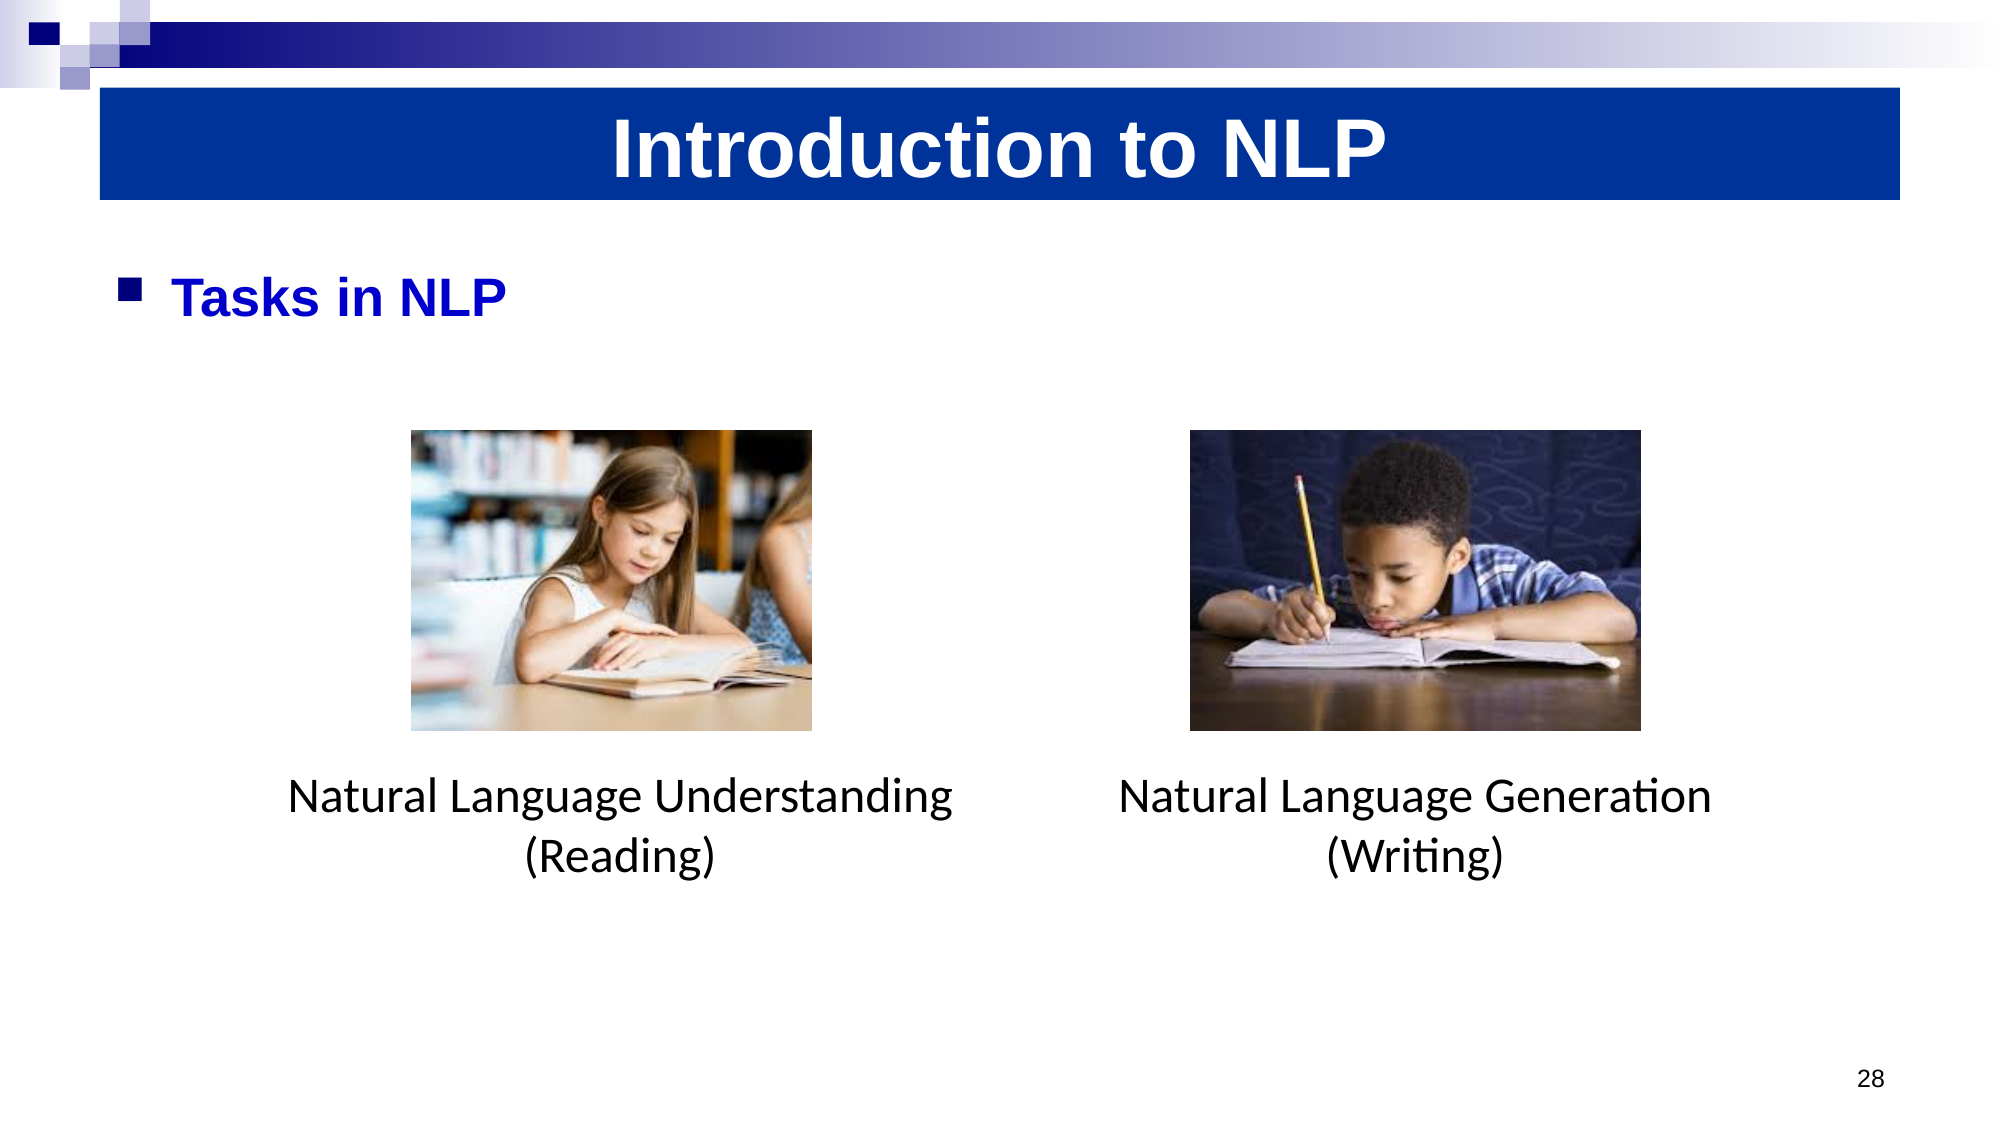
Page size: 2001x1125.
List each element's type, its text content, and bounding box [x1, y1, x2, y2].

title Introduction to NLP [99, 87, 1900, 200]
slide_number 28 [1666, 1024, 1901, 1101]
list Tasks in NLP [99, 254, 1900, 1055]
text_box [268, 430, 1731, 892]
